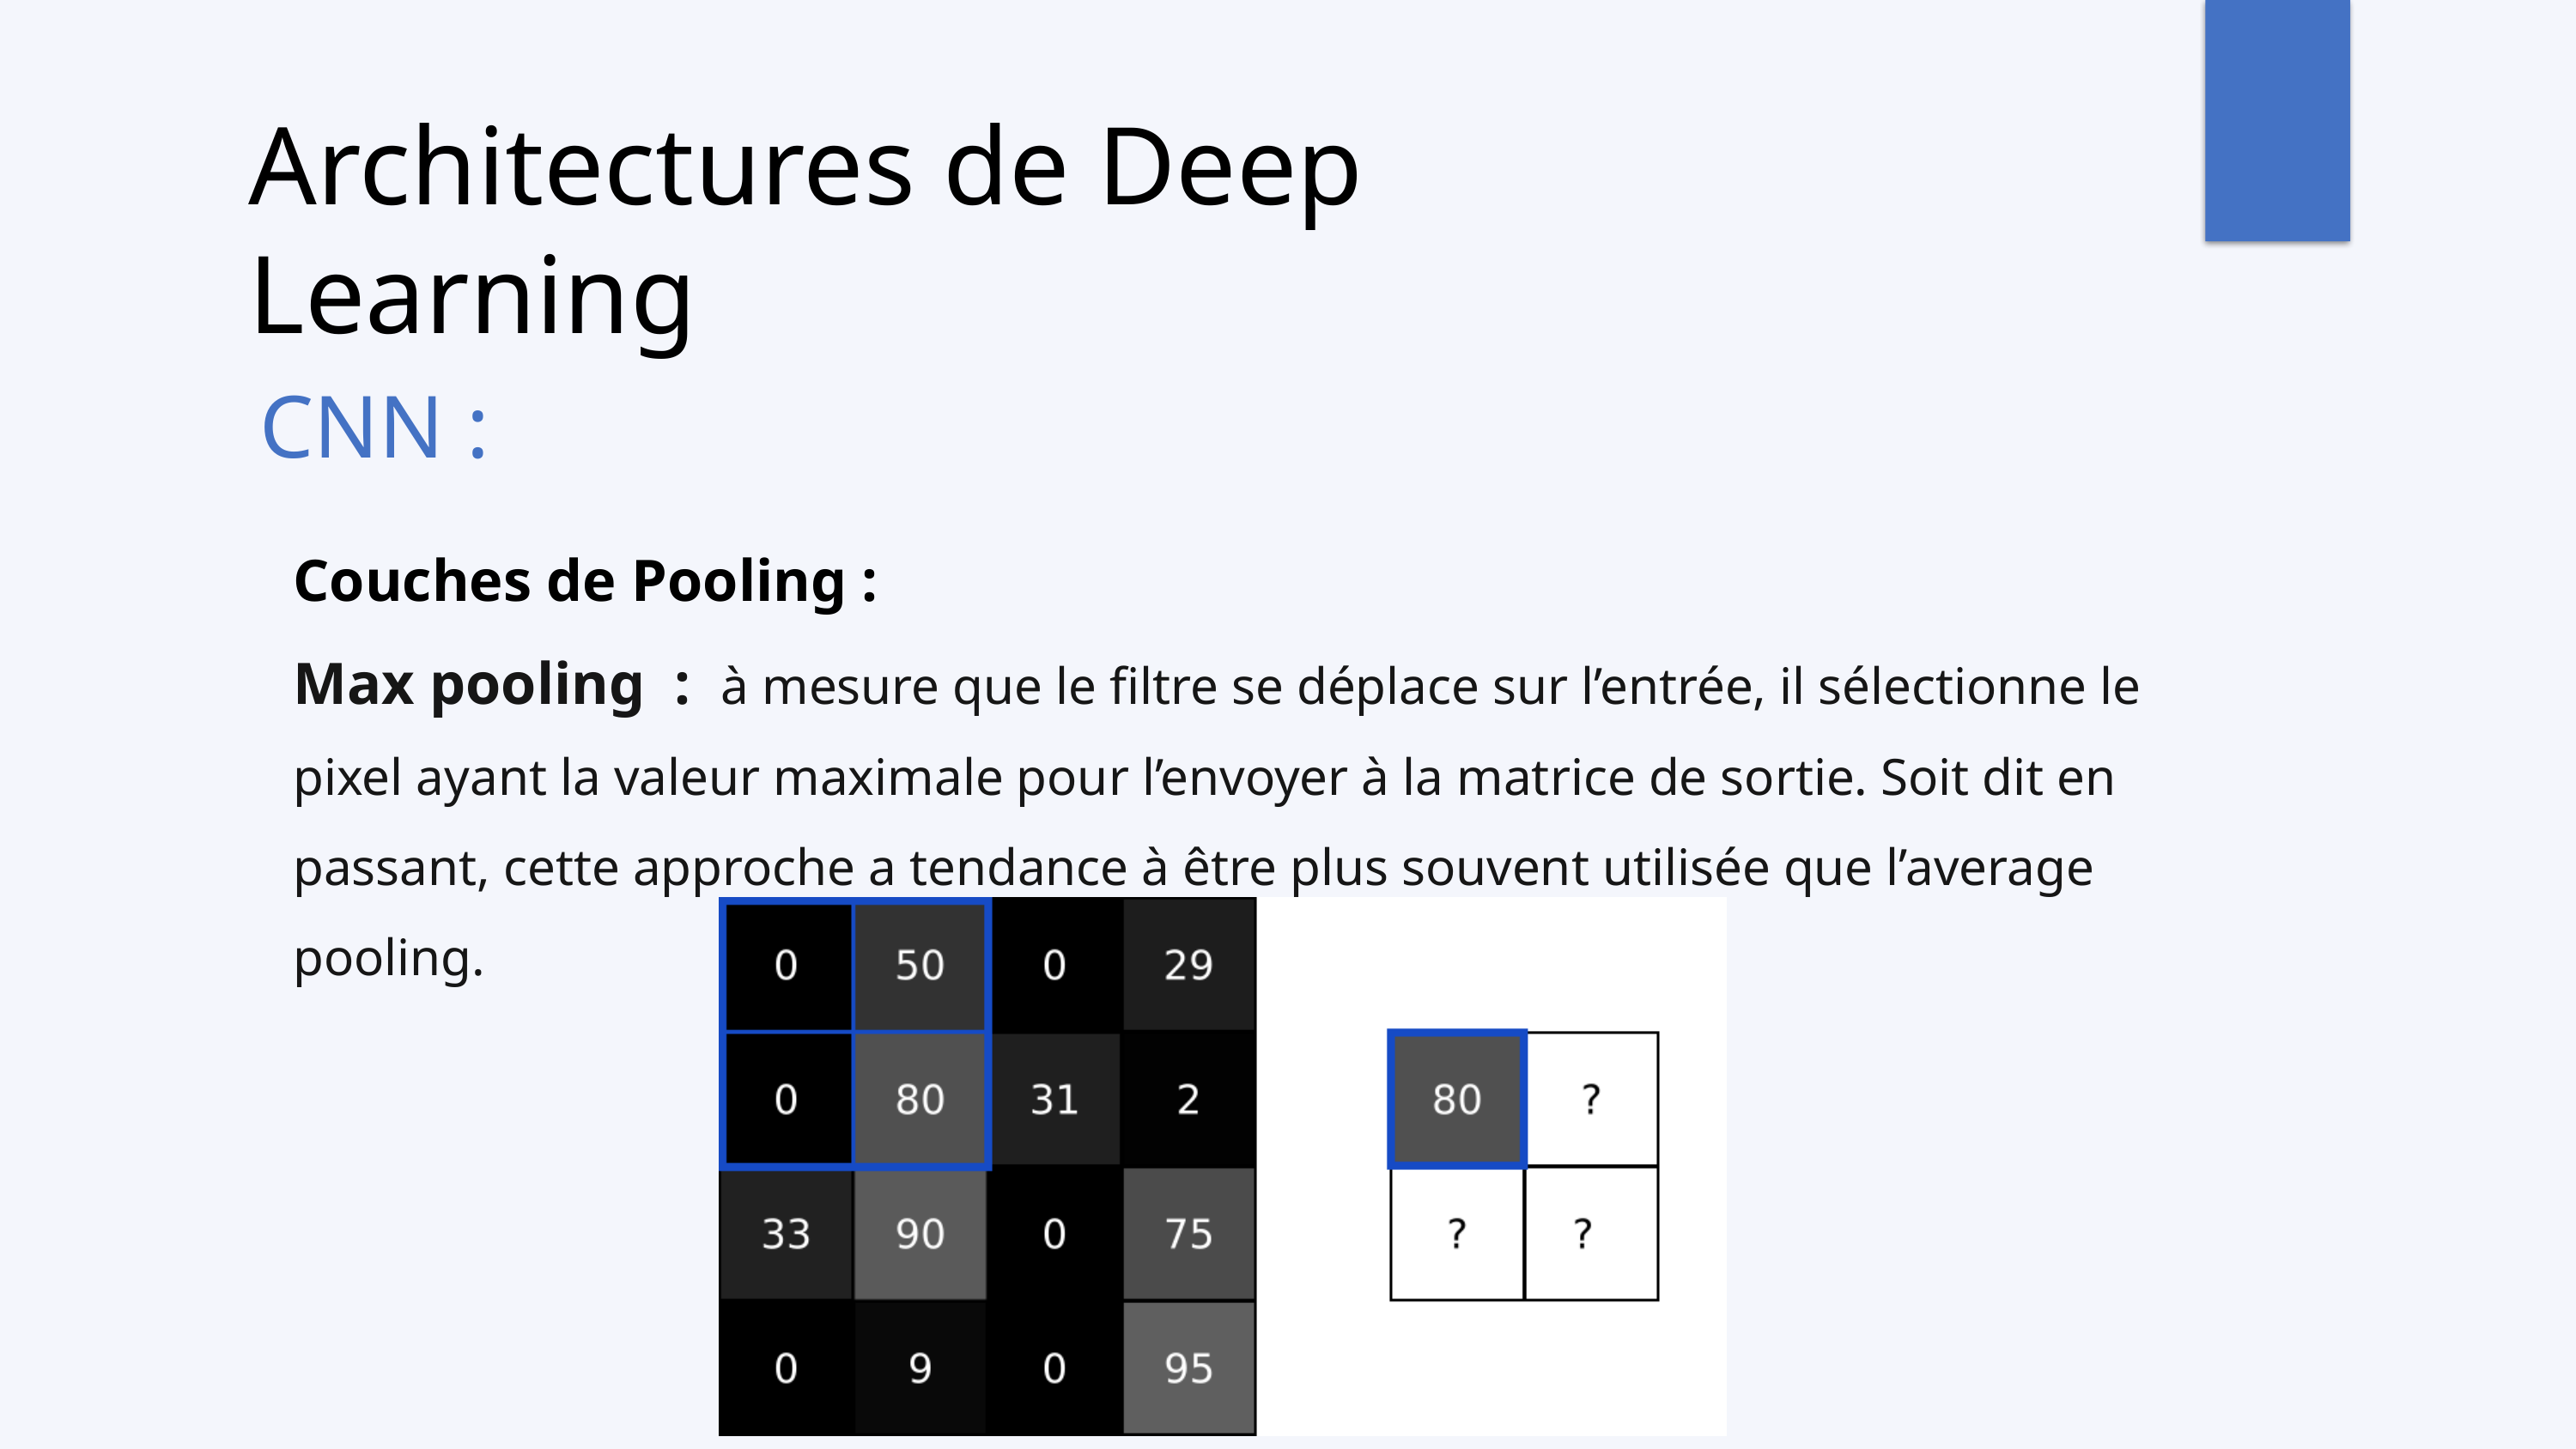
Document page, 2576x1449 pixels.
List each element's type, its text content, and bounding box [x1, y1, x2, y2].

picture [719, 897, 1728, 1436]
text_box Couches de Pooling : Max pooling : à mesure que le filtre se déplace sur l’entrée, il sélectionne le pixel ayant la valeur maximale pour l’envoyer à la matrice de sortie. Soit dit en passant, cette approche a tendance à être plus souvent utilisée que l’average pooling. [280, 477, 2267, 992]
text_box CNN : [246, 366, 2265, 636]
text_box Architectures de Deep Learning [235, 91, 1659, 361]
